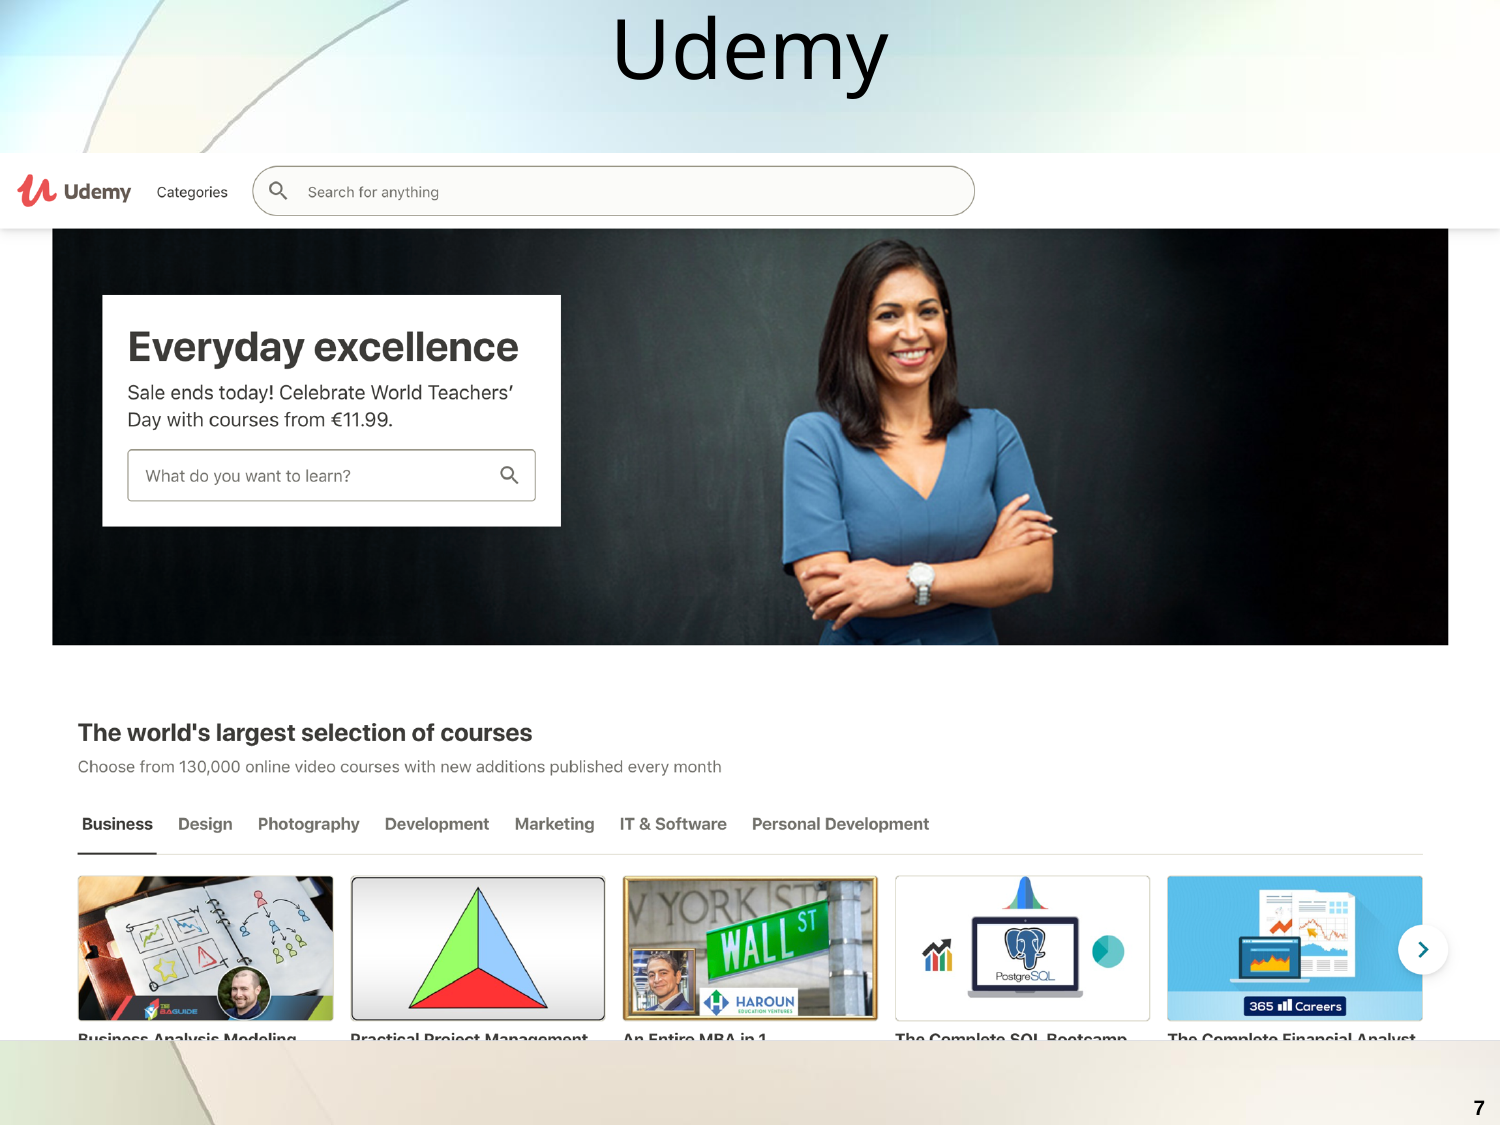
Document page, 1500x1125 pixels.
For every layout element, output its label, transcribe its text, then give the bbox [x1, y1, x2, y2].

picture [0, 109, 1500, 1125]
slide_number 7 [1187, 1087, 1500, 1125]
title Udemy [0, 0, 1500, 109]
